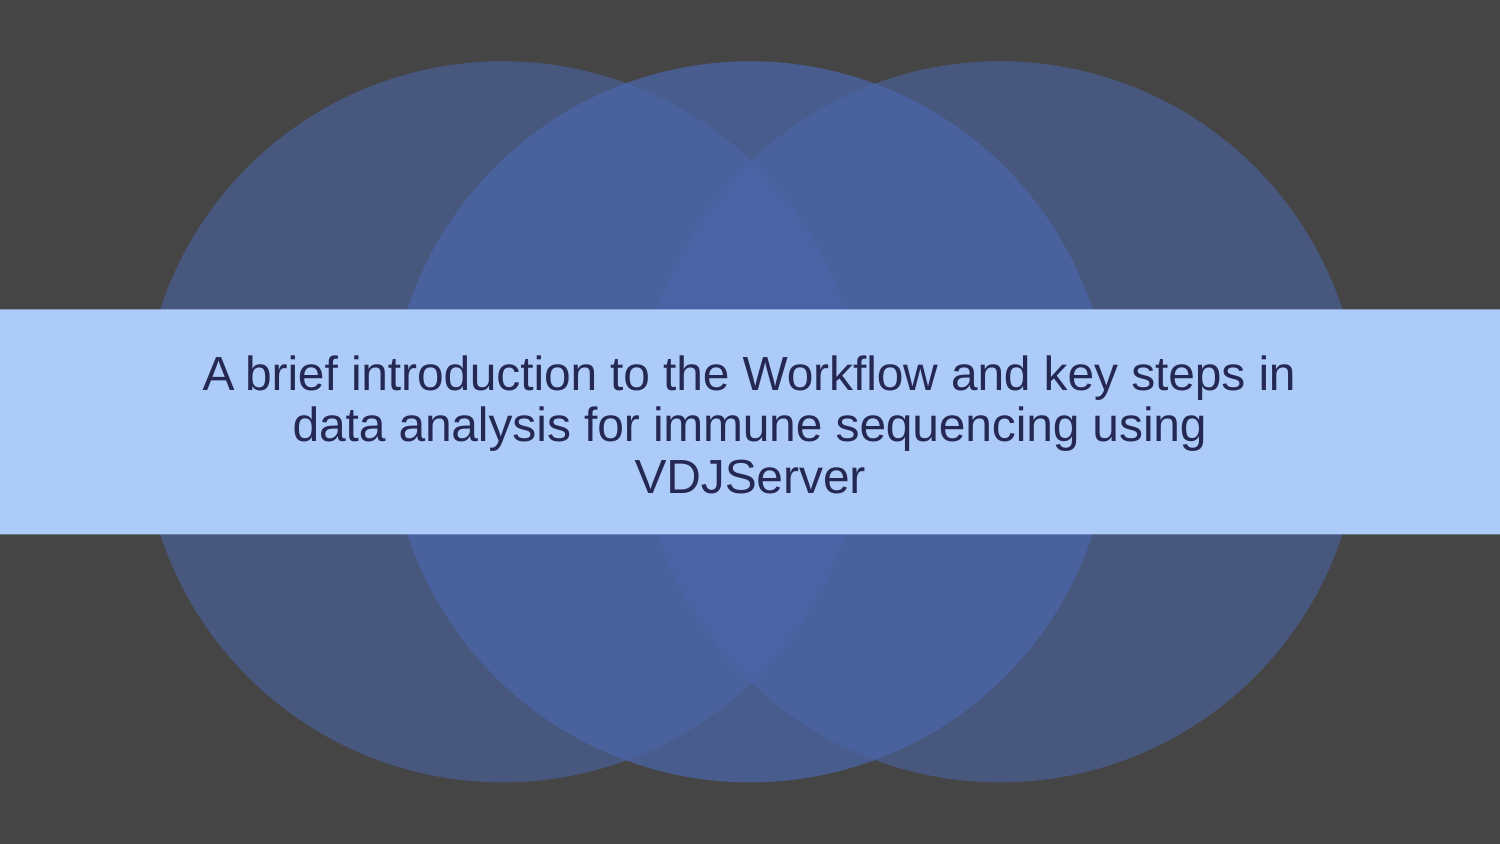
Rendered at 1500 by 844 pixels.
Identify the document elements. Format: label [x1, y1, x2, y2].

text_box [141, 61, 1361, 783]
text_box [0, 307, 136, 536]
text_box [1365, 307, 1500, 536]
